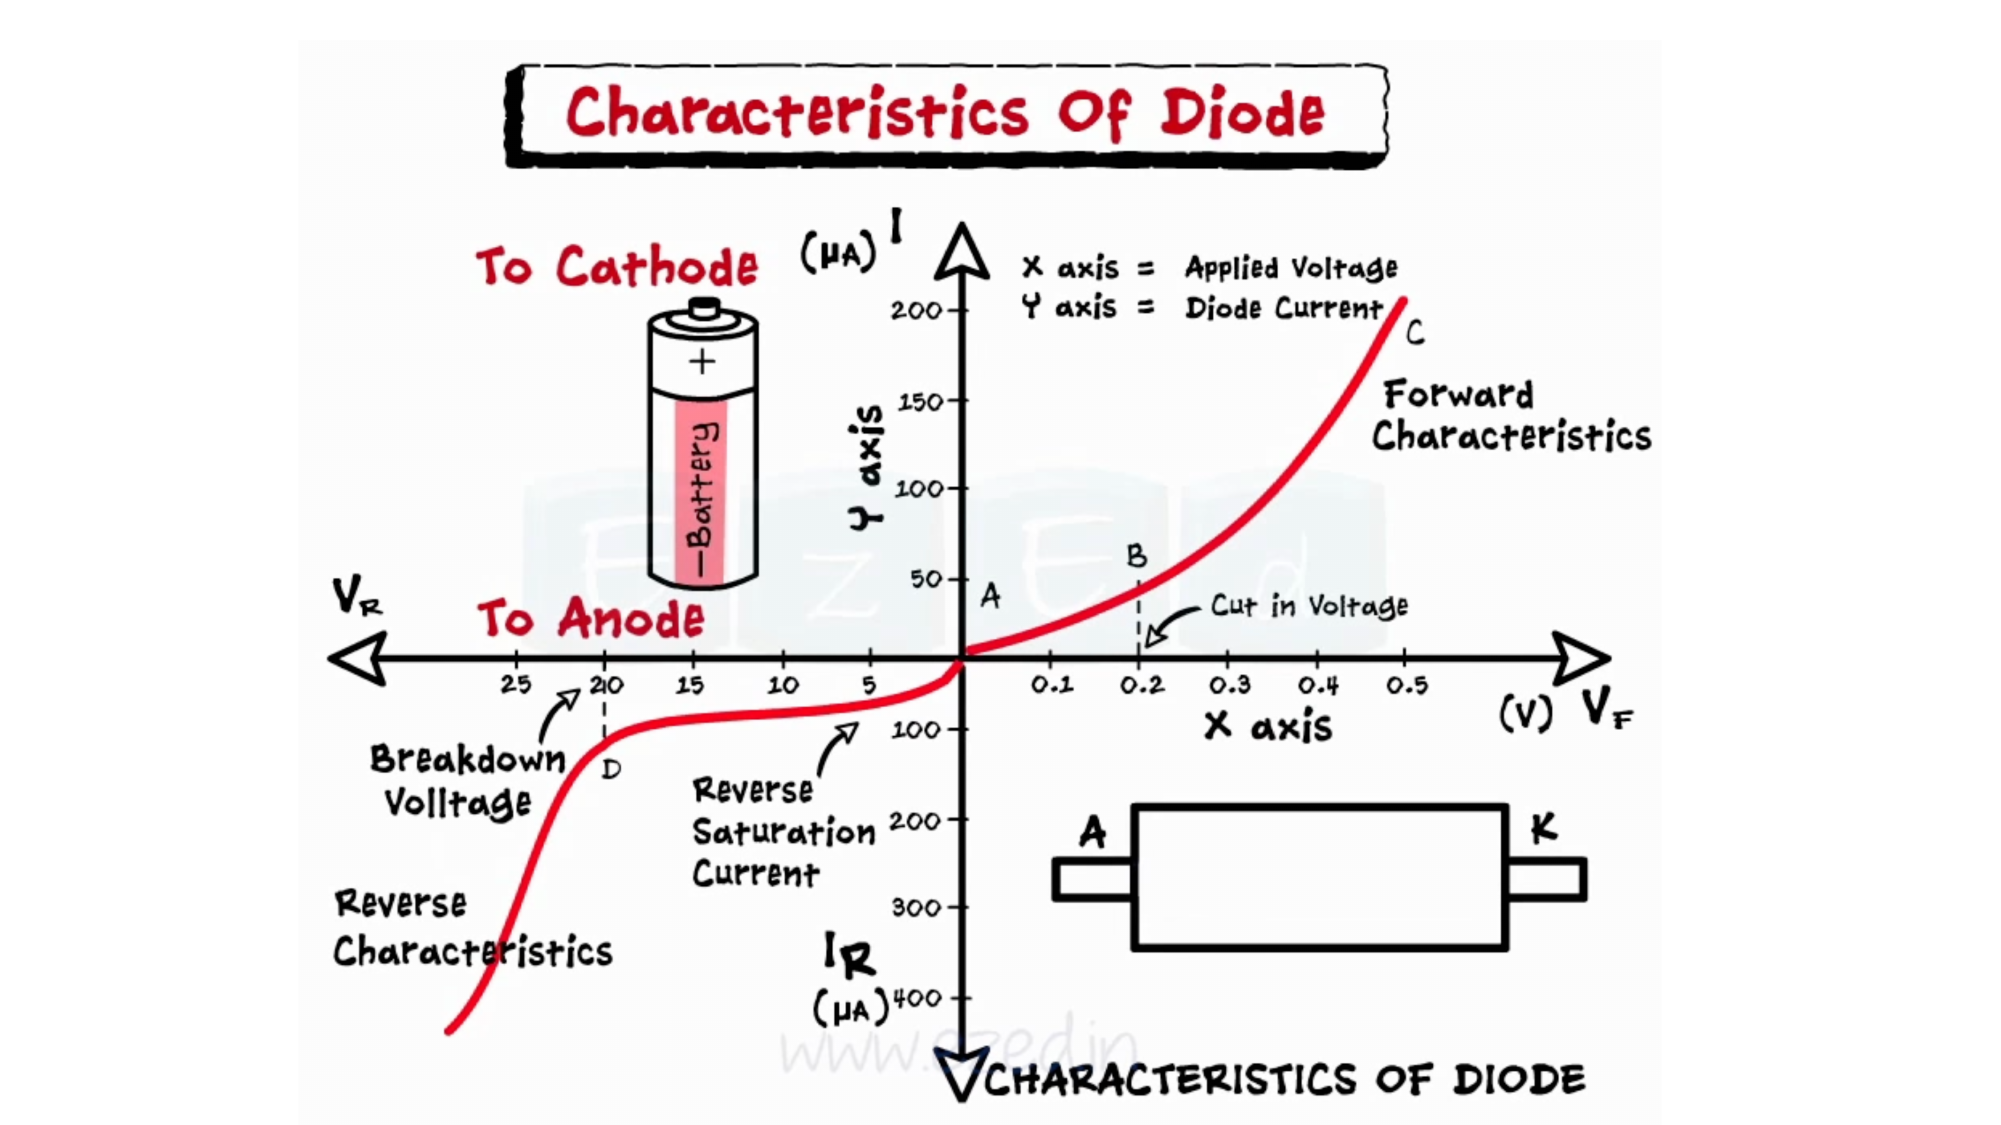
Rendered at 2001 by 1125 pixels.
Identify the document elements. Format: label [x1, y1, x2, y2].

picture [297, 39, 1663, 1125]
